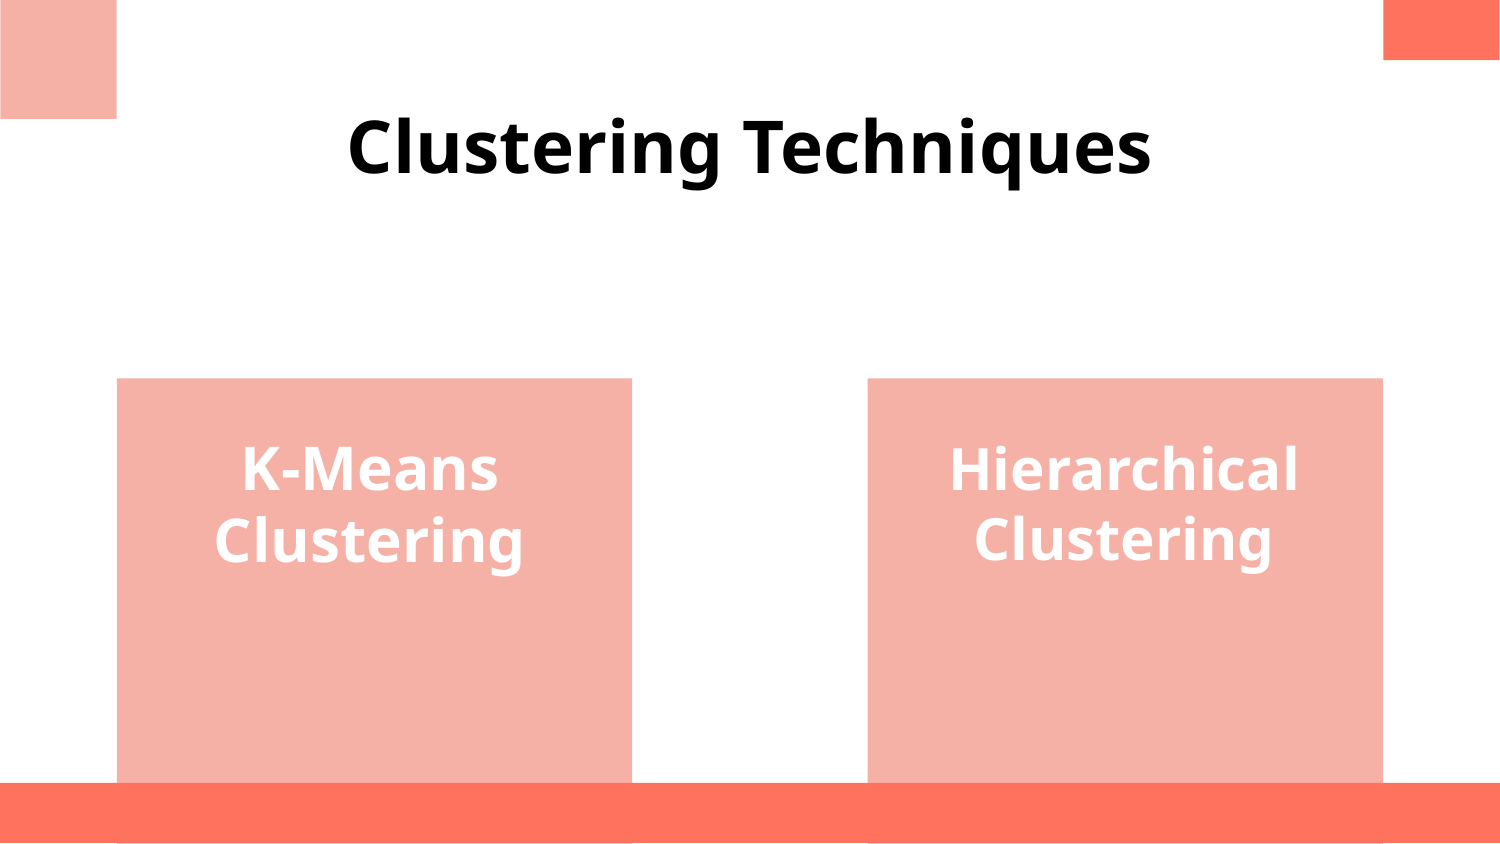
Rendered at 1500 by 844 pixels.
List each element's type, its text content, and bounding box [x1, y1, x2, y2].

title K-Means Clustering [138, 428, 602, 577]
title Hierarchical Clustering [927, 465, 1322, 540]
title Clustering Techniques [97, 107, 1402, 181]
